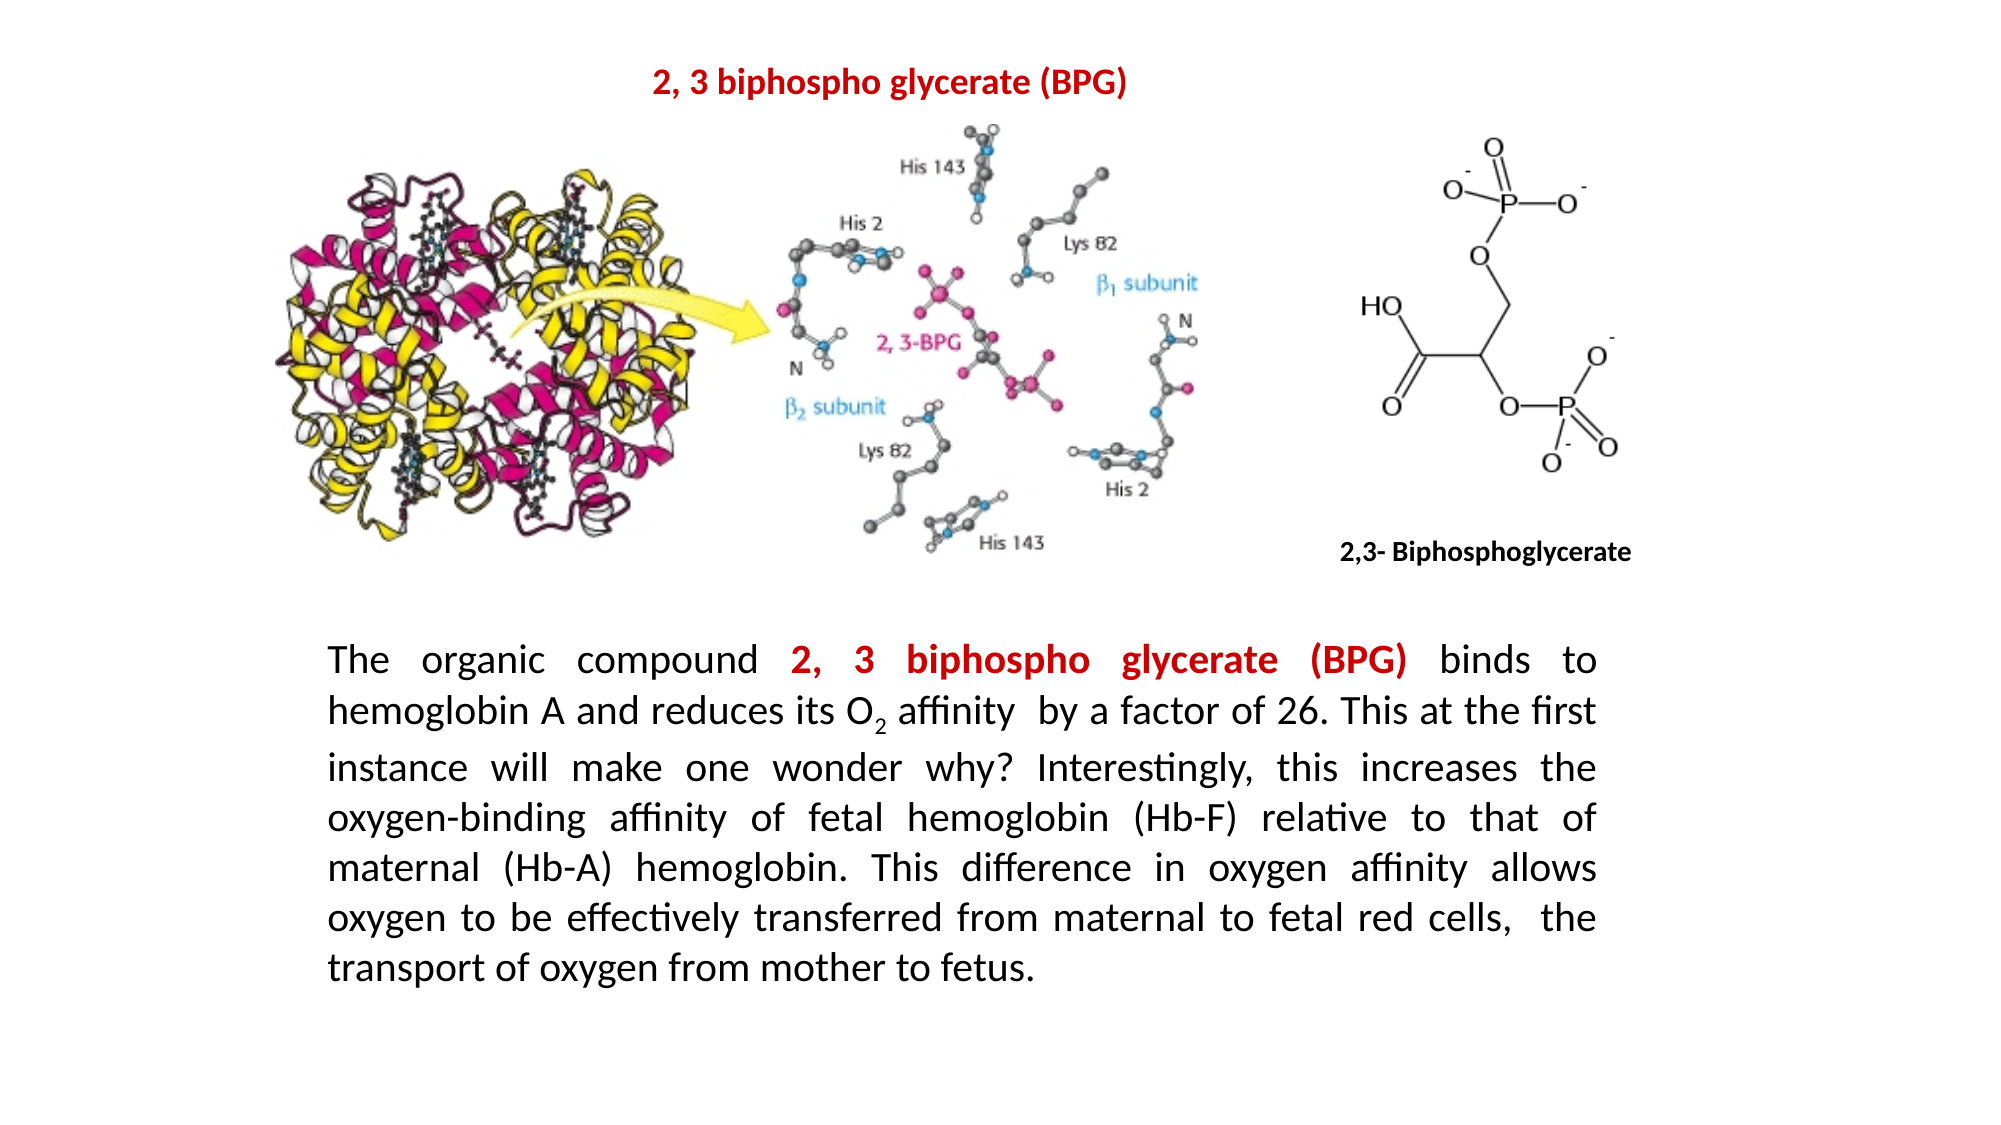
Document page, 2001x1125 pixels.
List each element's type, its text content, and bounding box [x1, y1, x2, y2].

text_box 2,3- Biphosphoglycerate [1324, 524, 1700, 575]
picture [1349, 124, 1632, 485]
picture [274, 124, 1200, 556]
text_box 2, 3 biphospho glycerate (BPG) [637, 49, 1263, 110]
text_box The organic compound 2, 3 biphospho glycerate (BPG) binds to hemoglobin A and reduces its O2 affinity by a factor of 26. This at the first instance will make one wonder why? Interestingly, this increases the oxygen-binding affinity of fetal hemoglobin (Hb-F) relative to that of maternal (Hb-A) hemoglobin. This difference in oxygen affinity allows oxygen to be effectively transferred from maternal to fetal red cells, the transport of oxygen from mother to fetus. [312, 624, 1613, 997]
